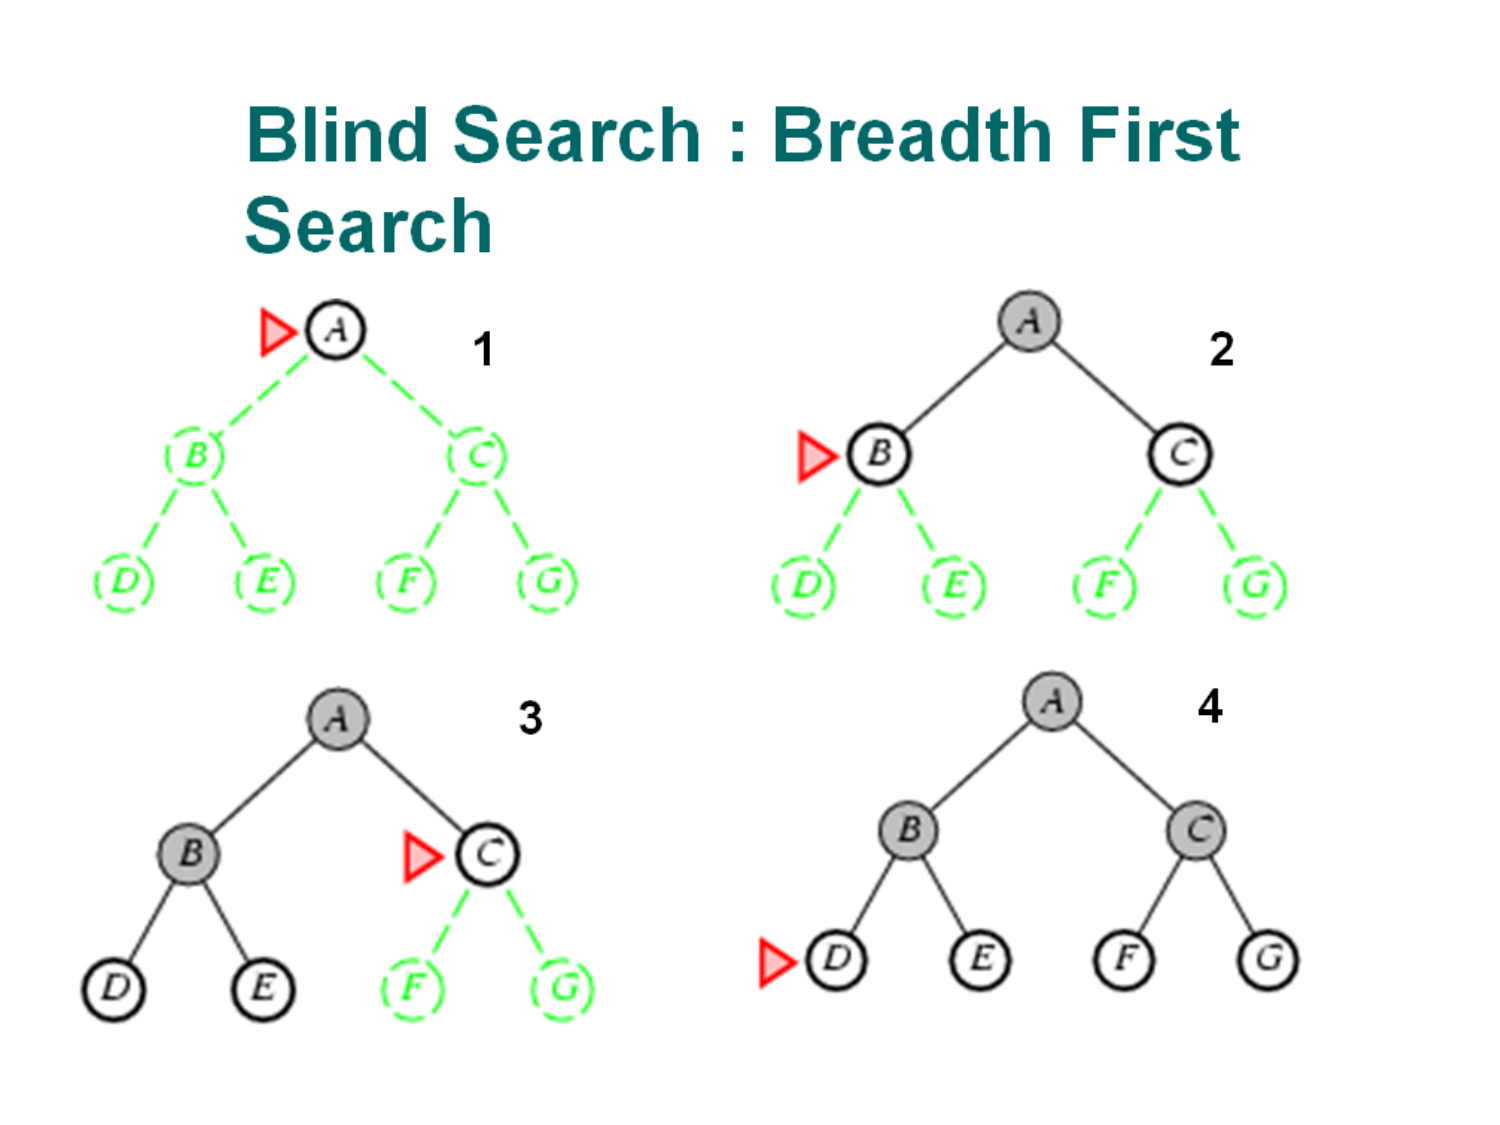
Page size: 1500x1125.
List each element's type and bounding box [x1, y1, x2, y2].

picture [73, 64, 1327, 1031]
